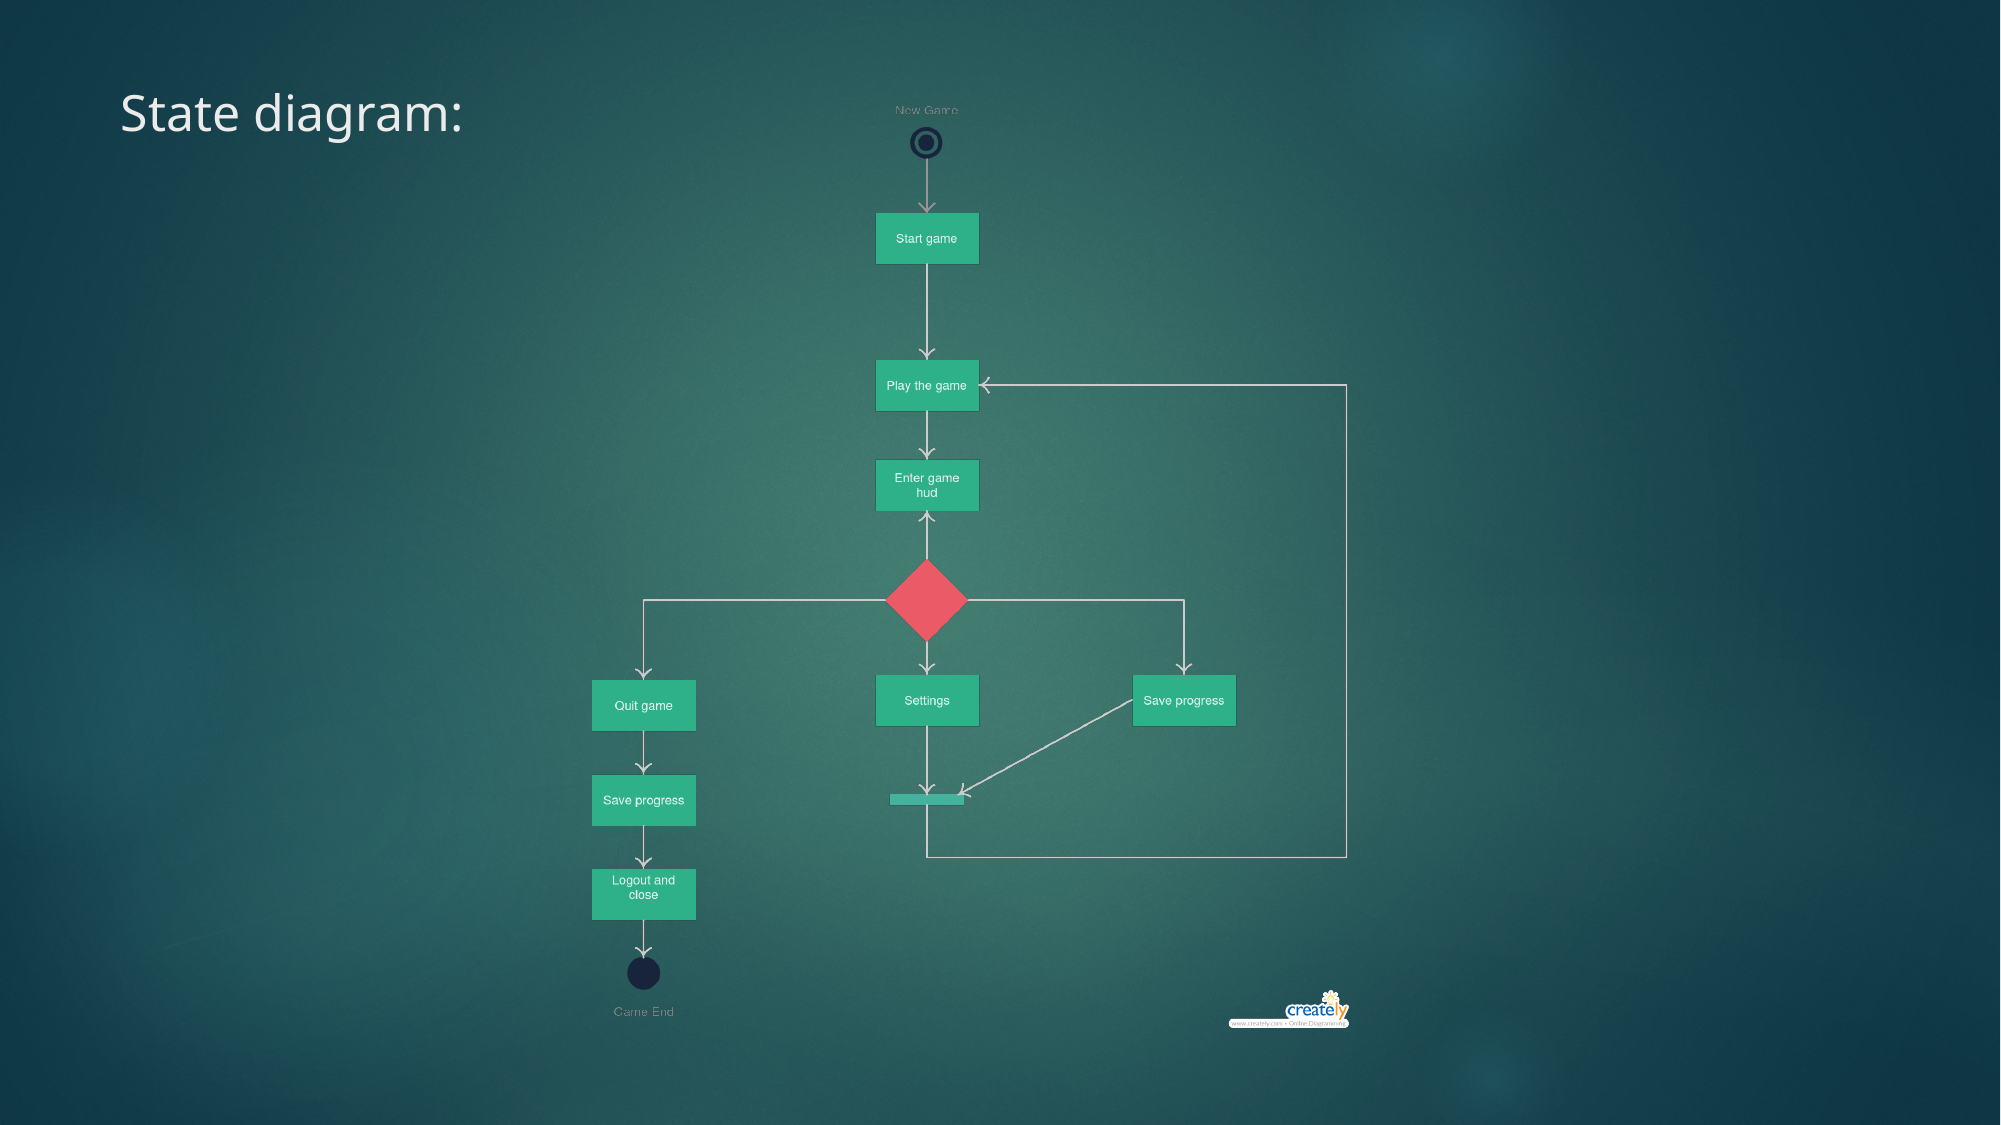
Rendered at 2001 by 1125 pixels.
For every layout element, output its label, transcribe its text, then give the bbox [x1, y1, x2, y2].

picture [0, 0, 2001, 1125]
text_box State diagram: [105, 74, 1649, 304]
